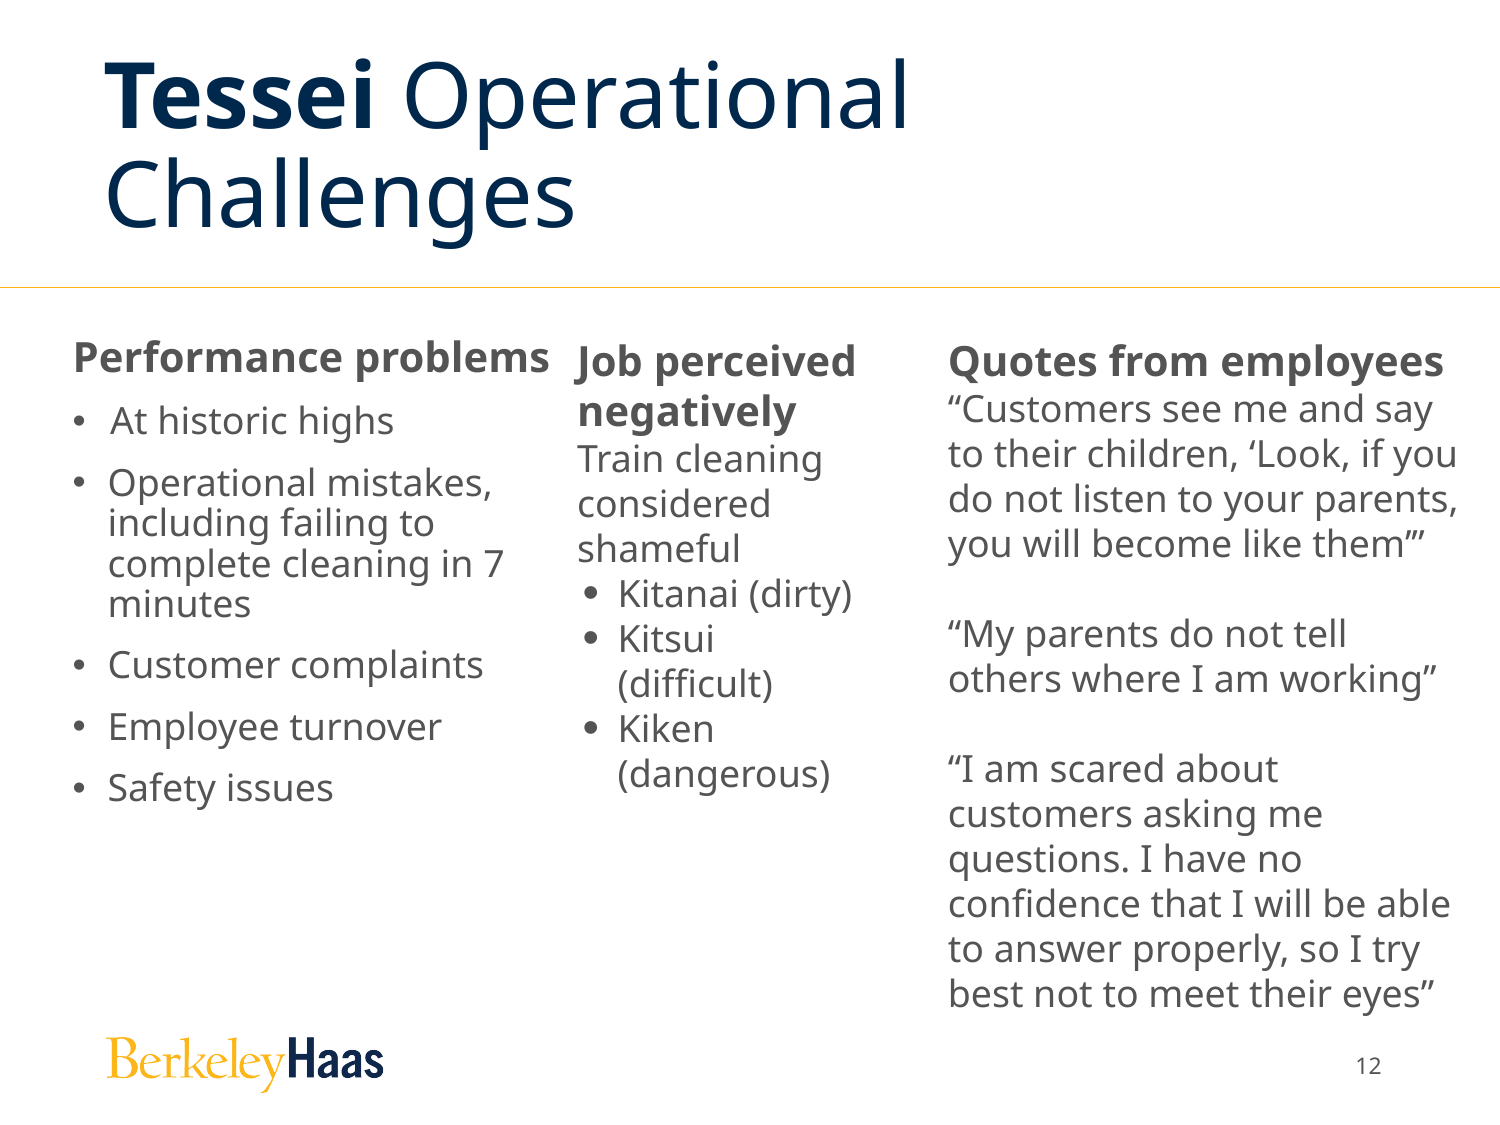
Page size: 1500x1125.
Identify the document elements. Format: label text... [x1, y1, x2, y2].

text_box Job perceived negatively Train cleaning considered shameful Kitanai (dirty) Kitsui (difficult) Kiken (dangerous) [577, 335, 868, 772]
text_box Performance problems At historic highs Operational mistakes, including failing to complete cleaning in 7 minutes Customer complaints Employee turnover Safety issues [57, 306, 578, 1125]
text_box Quotes from employees “Customers see me and say to their children, ‘Look, if you do not listen to your parents, you will become like them’” “My parents do not tell others where I am working” “I am scared about customers asking me questions. I have no confidence that I will be able to answer properly, so I try best not to meet their eyes” [947, 335, 1468, 997]
slide_number 11 [1270, 1037, 1397, 1098]
title Tessei Operational Challenges [103, 59, 1397, 278]
